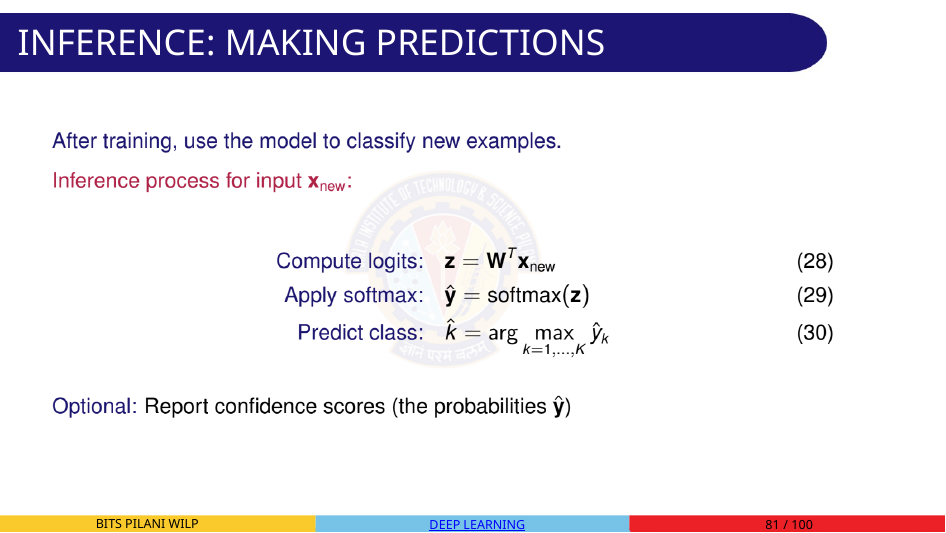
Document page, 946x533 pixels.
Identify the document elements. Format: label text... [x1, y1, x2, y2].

picture [0, 13, 945, 515]
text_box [0, 515, 946, 531]
title Inference: Making Predictions [15, 17, 919, 110]
